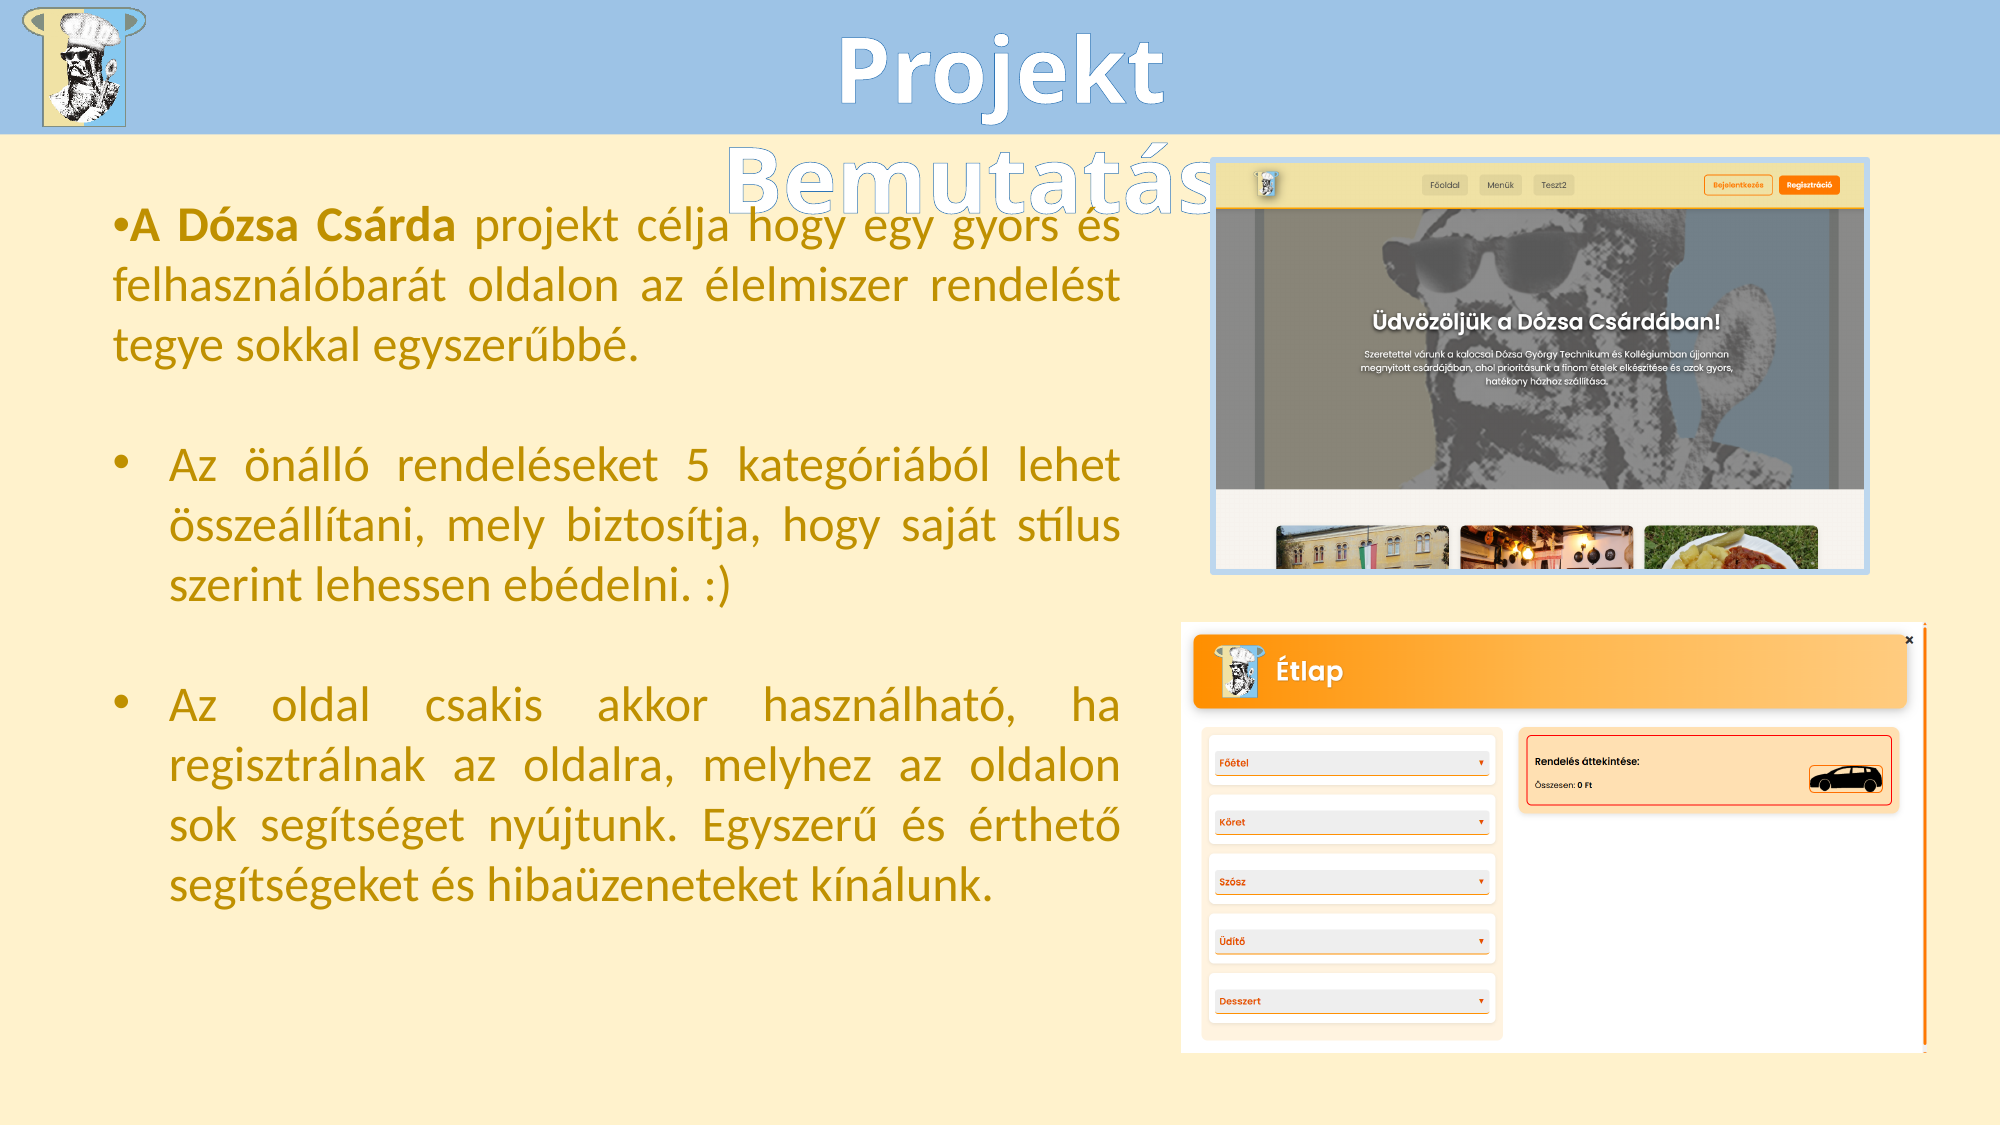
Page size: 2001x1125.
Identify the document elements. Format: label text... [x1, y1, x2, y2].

picture [1216, 163, 1864, 569]
picture [1181, 622, 1927, 1053]
text_box [0, 0, 2000, 135]
text_box Projekt Bemutatása [544, 4, 1456, 239]
text_box •A Dózsa Csárda projekt célja hogy egy gyors és felhasználóbarát oldalon az élelmiszer rendelést tegye sokkal egyszerűbbé. Az önálló rendeléseket 5 kategóriából lehet összeállítani, mely biztosítja, hogy saját stílus szerint lehessen ebédelni. :) Az oldal csakis akkor használható, ha regisztrálnak az oldalra, melyhez az oldalon sok segítséget nyújtunk. Egyszerű és érthető segítségeket és hibaüzeneteket kínálunk. [97, 183, 1137, 979]
picture [22, 7, 146, 127]
